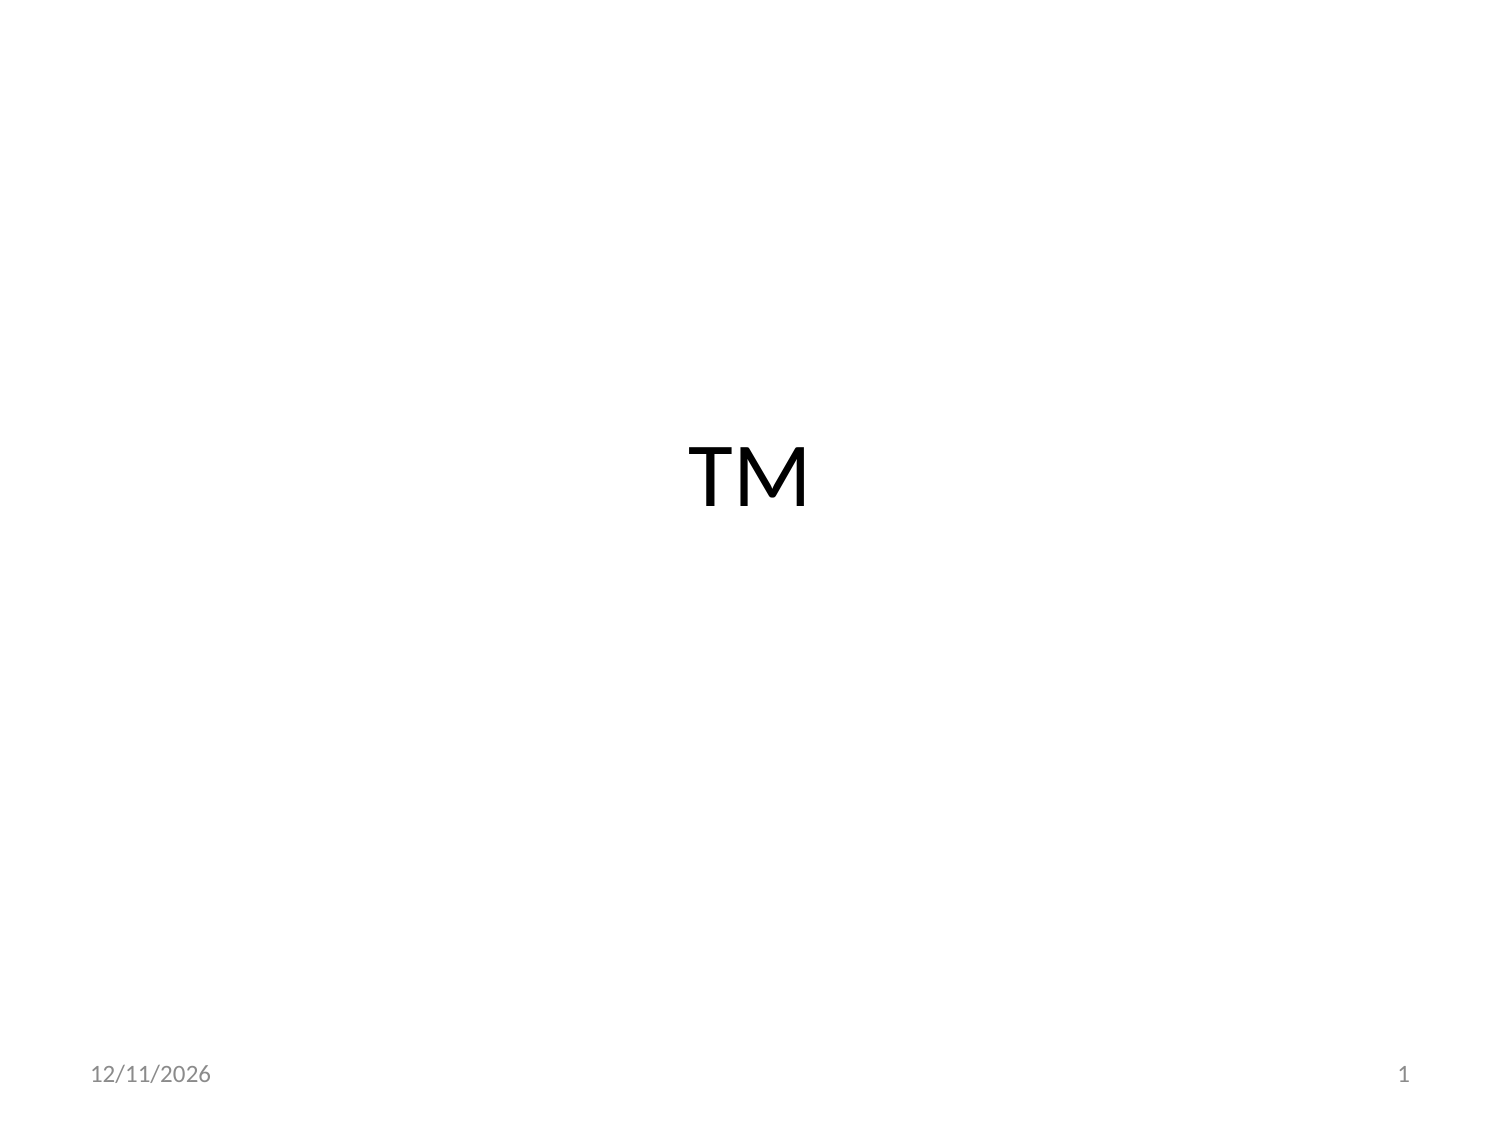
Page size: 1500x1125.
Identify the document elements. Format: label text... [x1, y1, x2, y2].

title TM [112, 349, 1388, 591]
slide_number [75, 1042, 425, 1103]
slide_number 1 [1074, 1042, 1425, 1103]
